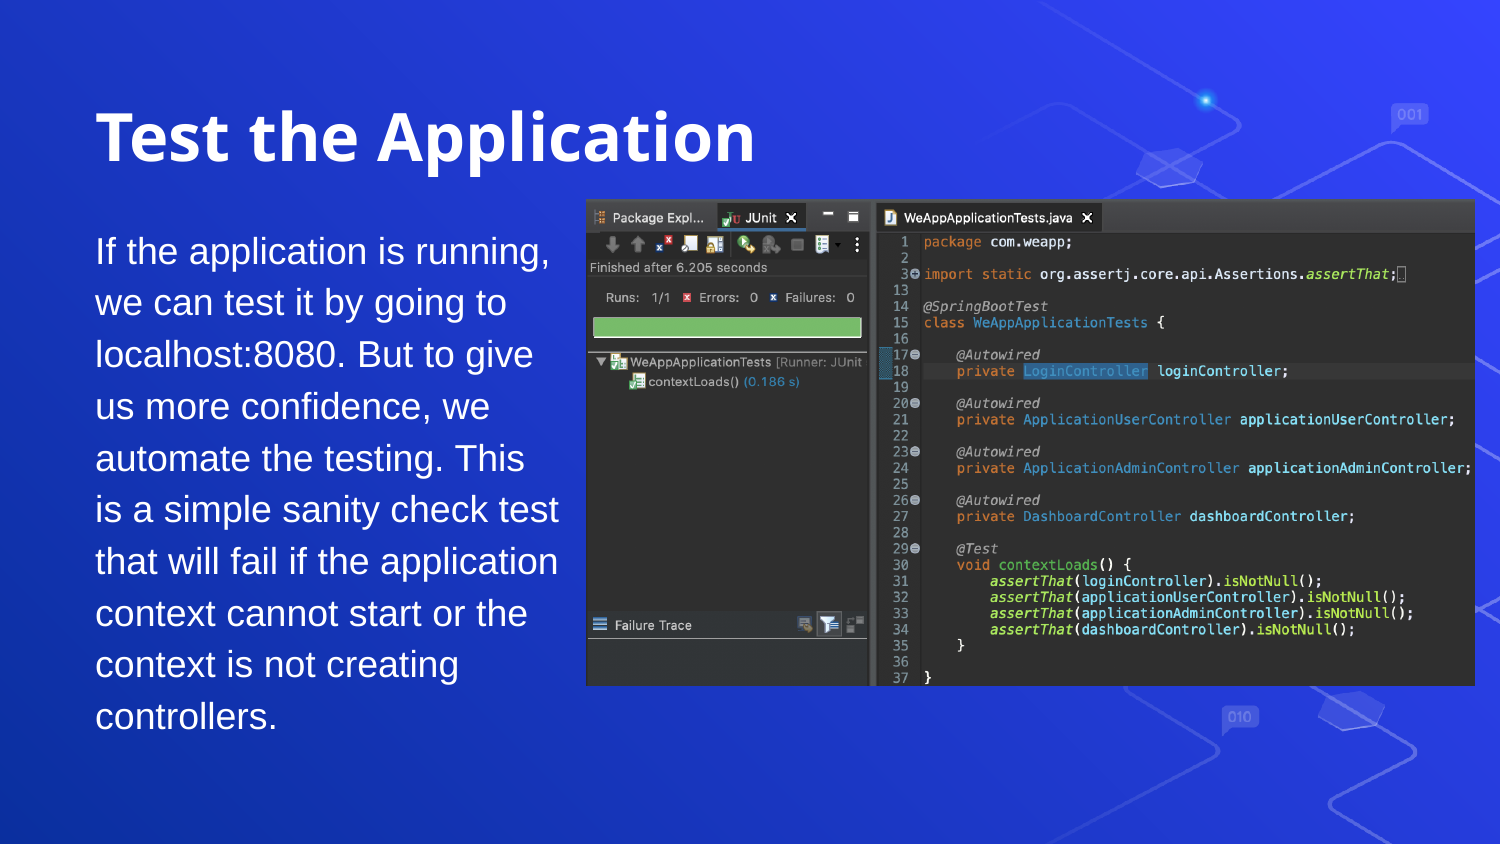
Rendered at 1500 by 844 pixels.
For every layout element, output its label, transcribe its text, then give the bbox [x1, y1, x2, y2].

title Test the Application [95, 33, 1082, 175]
picture [0, 0, 1500, 844]
list If the application is running, we can test it by going to localhost:8080. But to give us more confidence, we automate the testing. This is a simple sanity check test that will fail if the application context cannot start or the context is not creating controllers. [95, 219, 562, 806]
